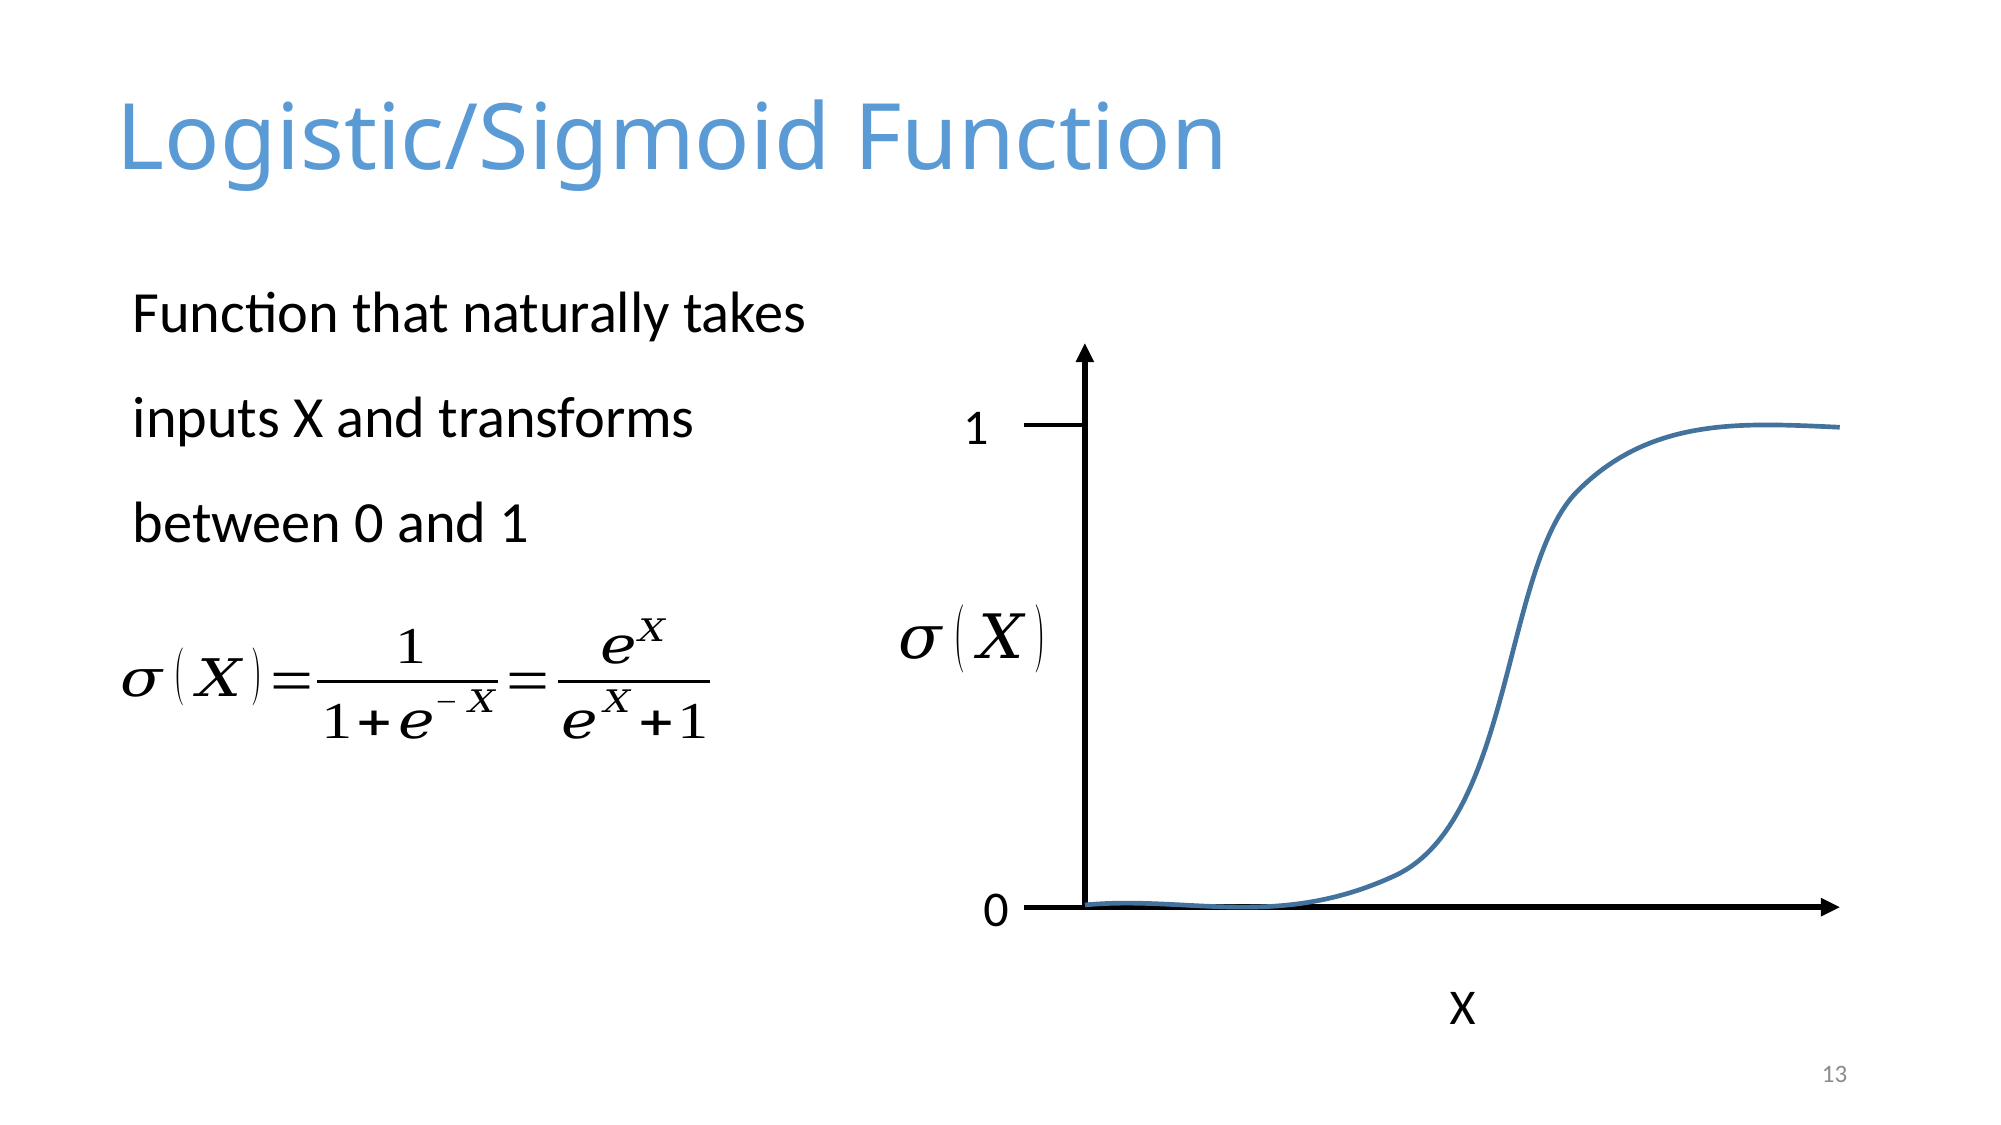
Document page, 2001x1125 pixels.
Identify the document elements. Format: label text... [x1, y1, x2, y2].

text_box 0 [968, 869, 1024, 944]
text_box [1085, 423, 1840, 907]
text_box Function that naturally takes inputs X and transforms between 0 and 1 [118, 231, 839, 562]
slide_number 13 [1412, 1042, 1863, 1103]
text_box X [1434, 967, 1491, 1042]
text_box Logistic/Sigmoid Function [101, 47, 1602, 232]
text_box 1 [948, 387, 1004, 462]
